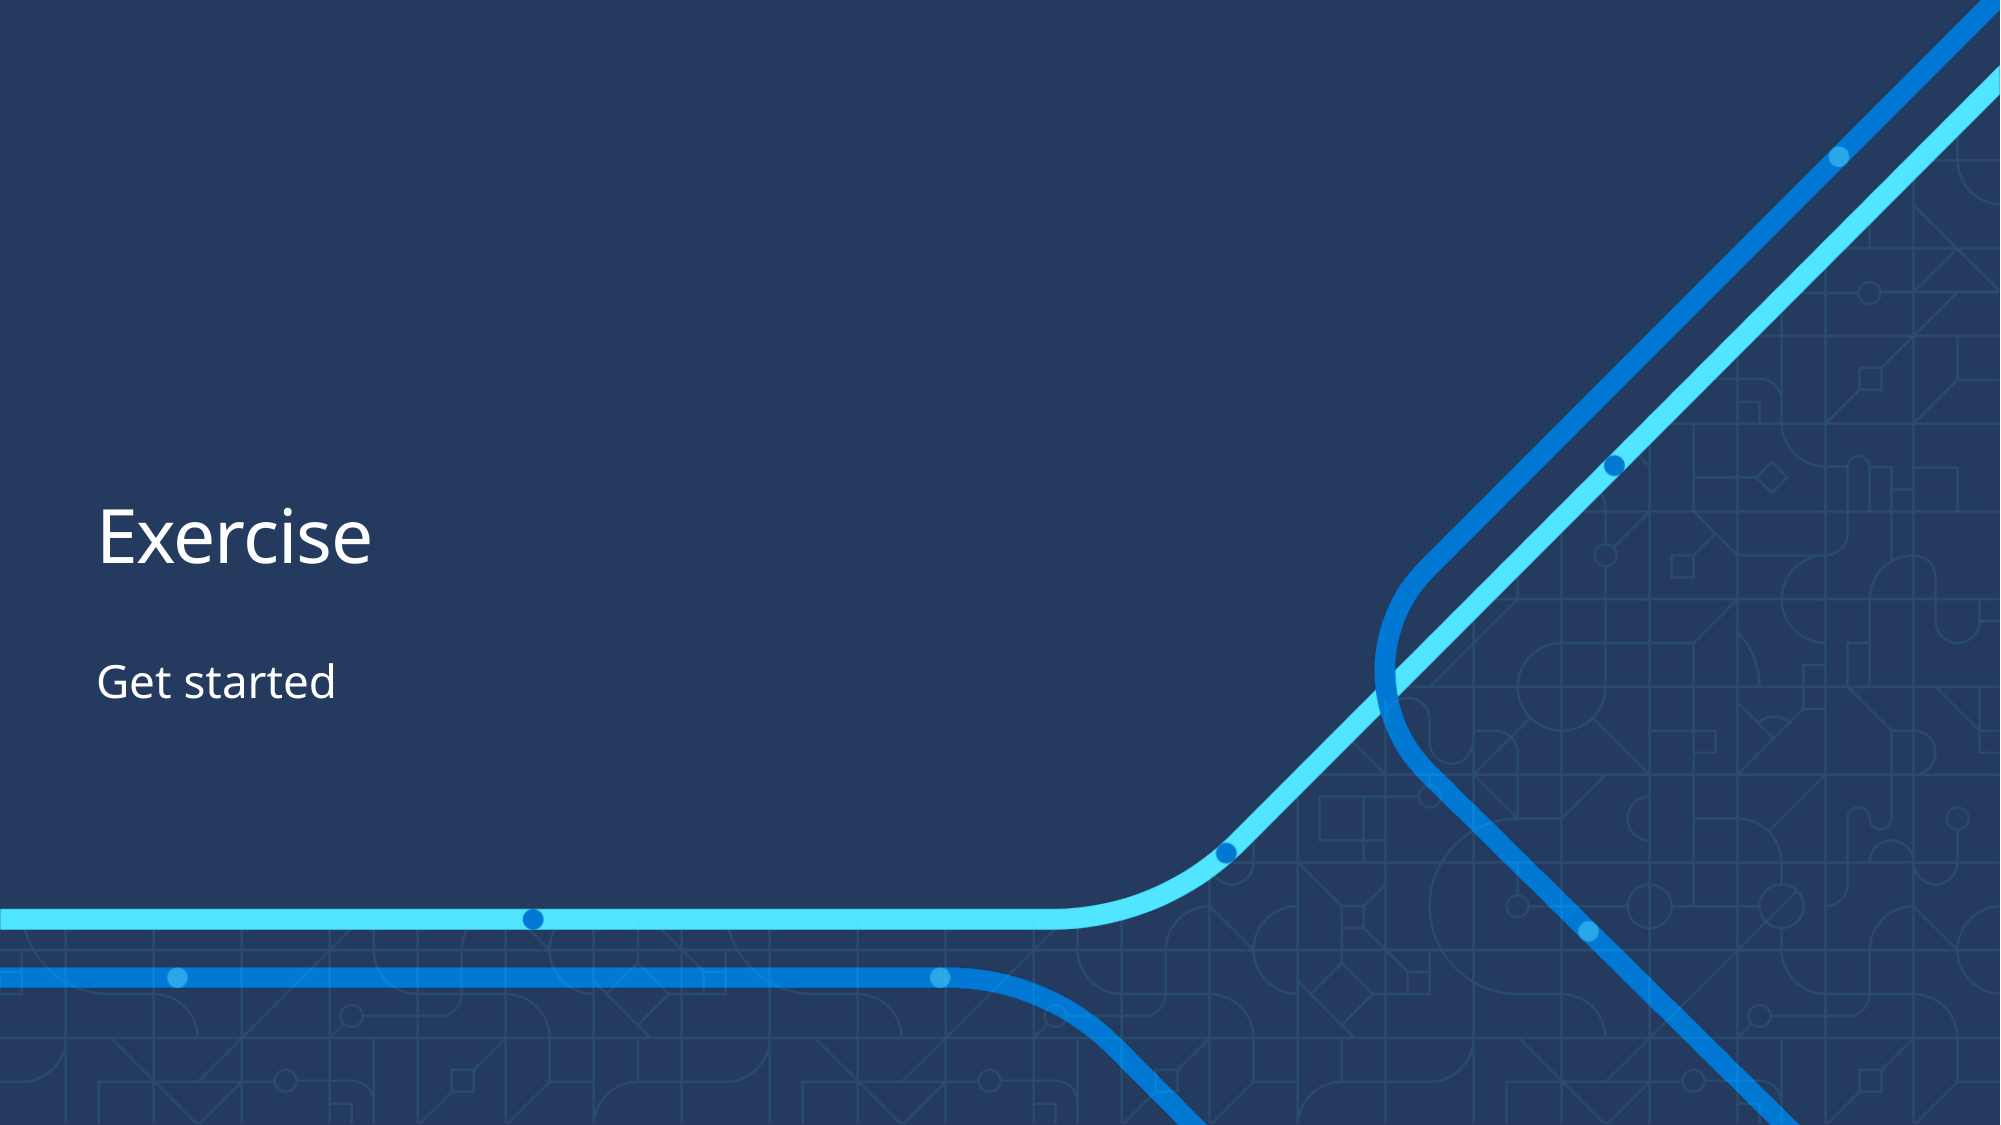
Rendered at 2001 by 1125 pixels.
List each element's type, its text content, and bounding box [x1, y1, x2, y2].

picture [0, 0, 2000, 1125]
title Exercise [96, 391, 1225, 580]
list Get started [96, 652, 1225, 1125]
